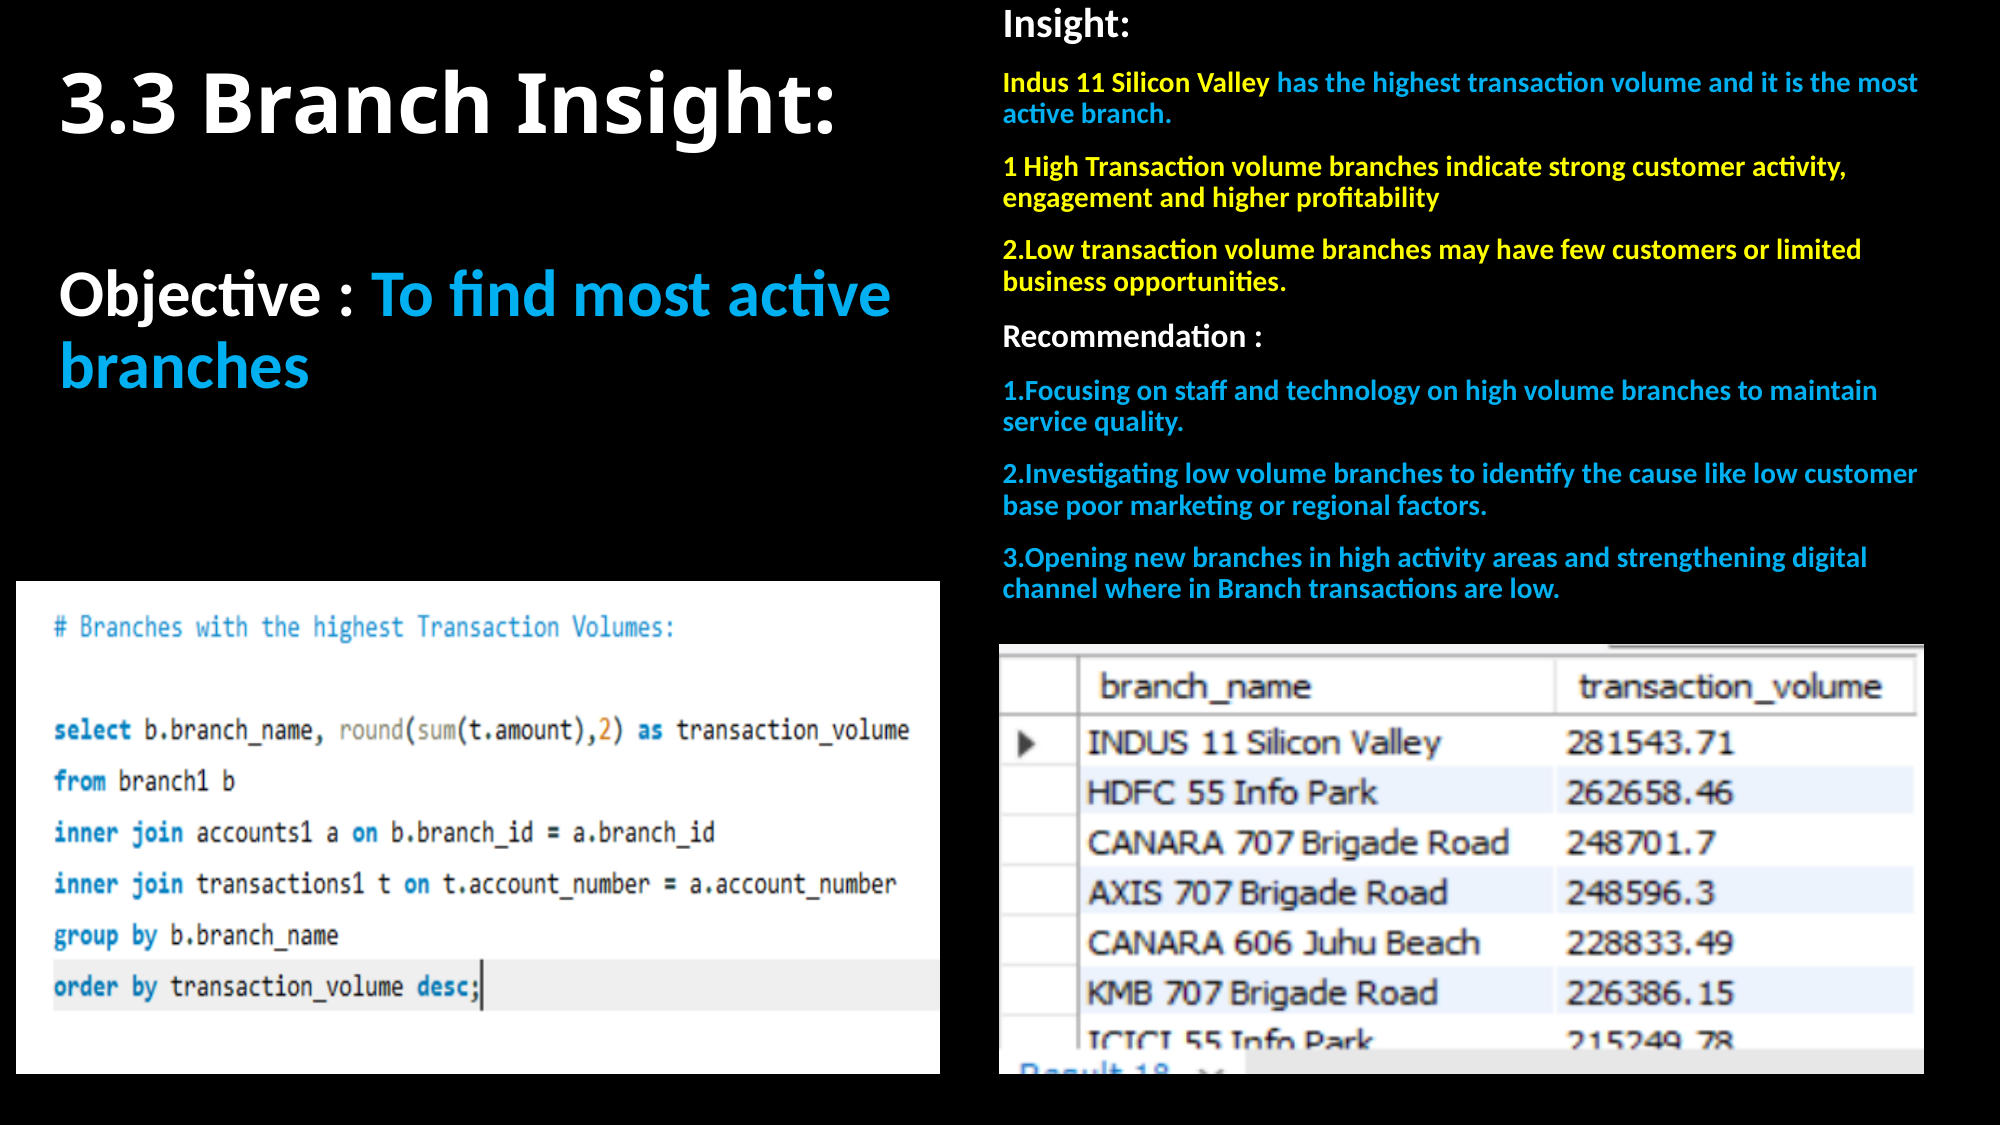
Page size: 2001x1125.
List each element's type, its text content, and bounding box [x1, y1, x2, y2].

list Objective : To find most active branches [44, 233, 940, 411]
title 3.3 Branch Insight: [44, 17, 968, 196]
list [16, 581, 940, 1074]
list Insight: Indus 11 Silicon Valley has the highest transaction volume and it is the most active branch. 1 High Transaction volume branches indicate strong customer activity, engagement and higher profitability 2.Low transaction volume branches may have few customers or limited business opportunities. Recommendation : 1.Focusing on staff and technology on high volume branches to maintain service quality. 2.Investigating low volume branches to identify the cause like low customer base poor marketing or regional factors. 3.Opening new branches in high activity areas and strengthening digital channel where in Branch transactions are low. [987, 121, 1956, 613]
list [999, 644, 1924, 1074]
